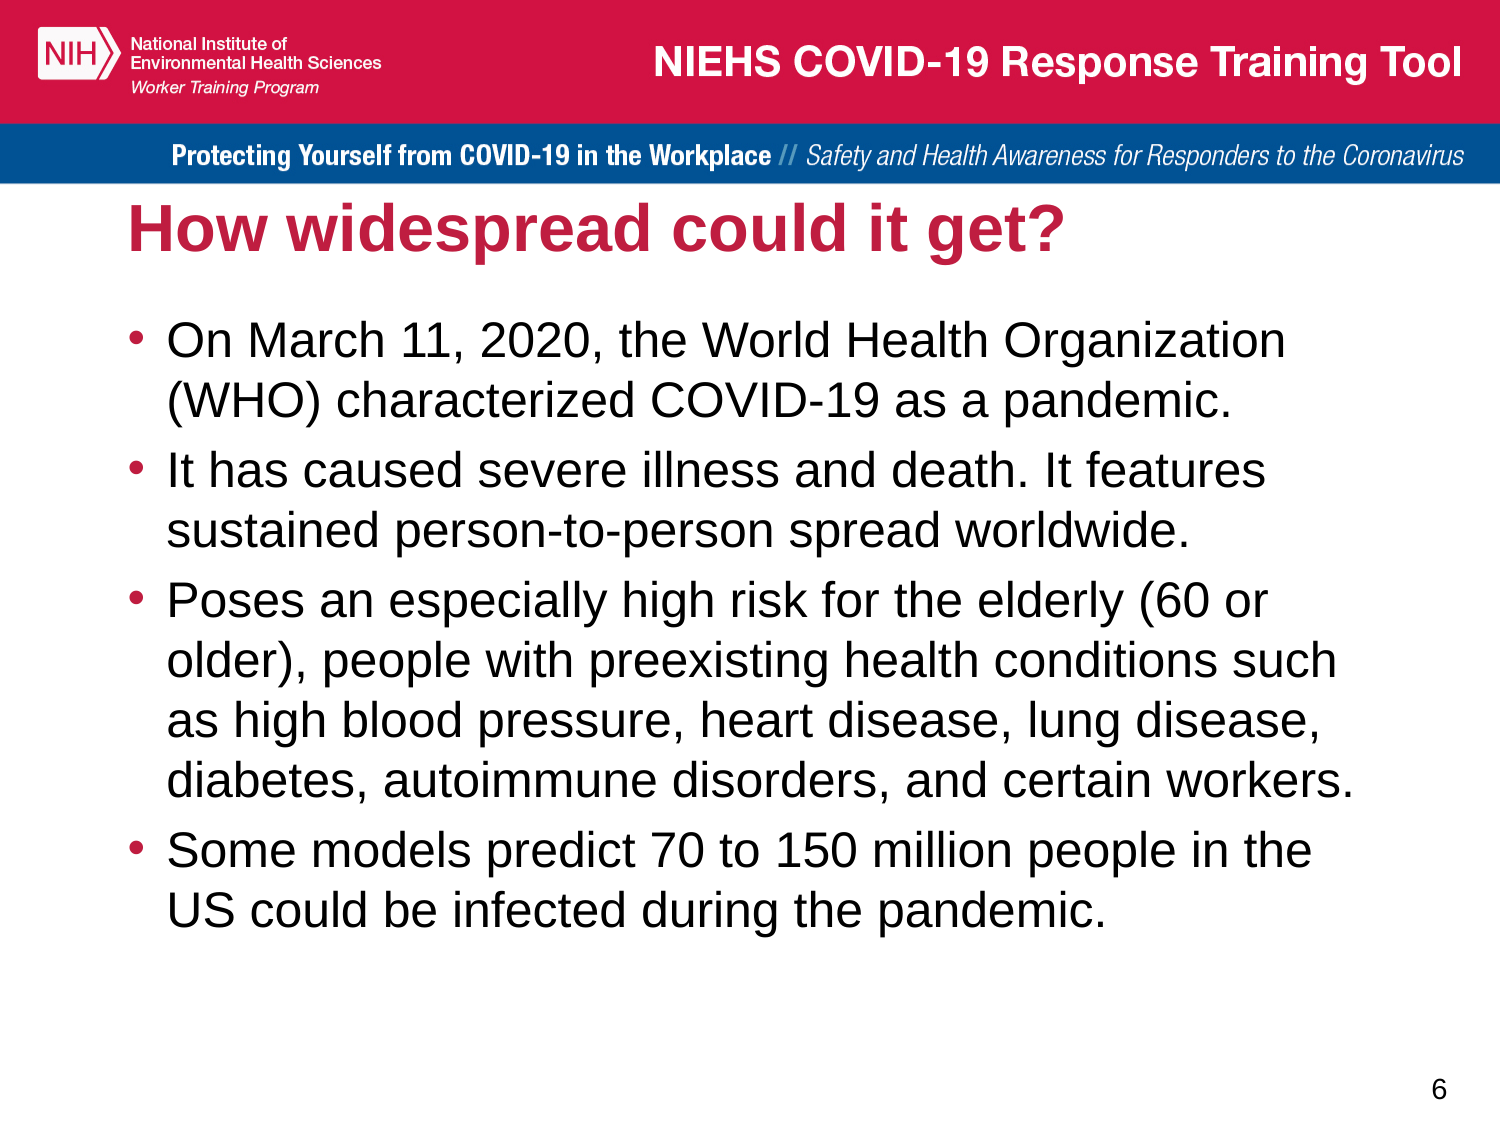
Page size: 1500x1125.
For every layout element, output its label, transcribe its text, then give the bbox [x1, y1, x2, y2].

picture [0, 0, 1500, 1125]
slide_number 6 [1262, 1062, 1463, 1100]
list On March 11, 2020, the World Health Organization (WHO) characterized COVID-19 as a pandemic. It has caused severe illness and death. It features sustained person-to-person spread worldwide. Poses an especially high risk for the elderly (60 or older), people with preexisting health conditions such as high blood pressure, heart disease, lung disease, diabetes, autoimmune disorders, and certain workers. Some models predict 70 to 150 million people in the US could be infected during the pandemic. [112, 299, 1388, 1038]
title How widespread could it get? [112, 149, 1388, 299]
